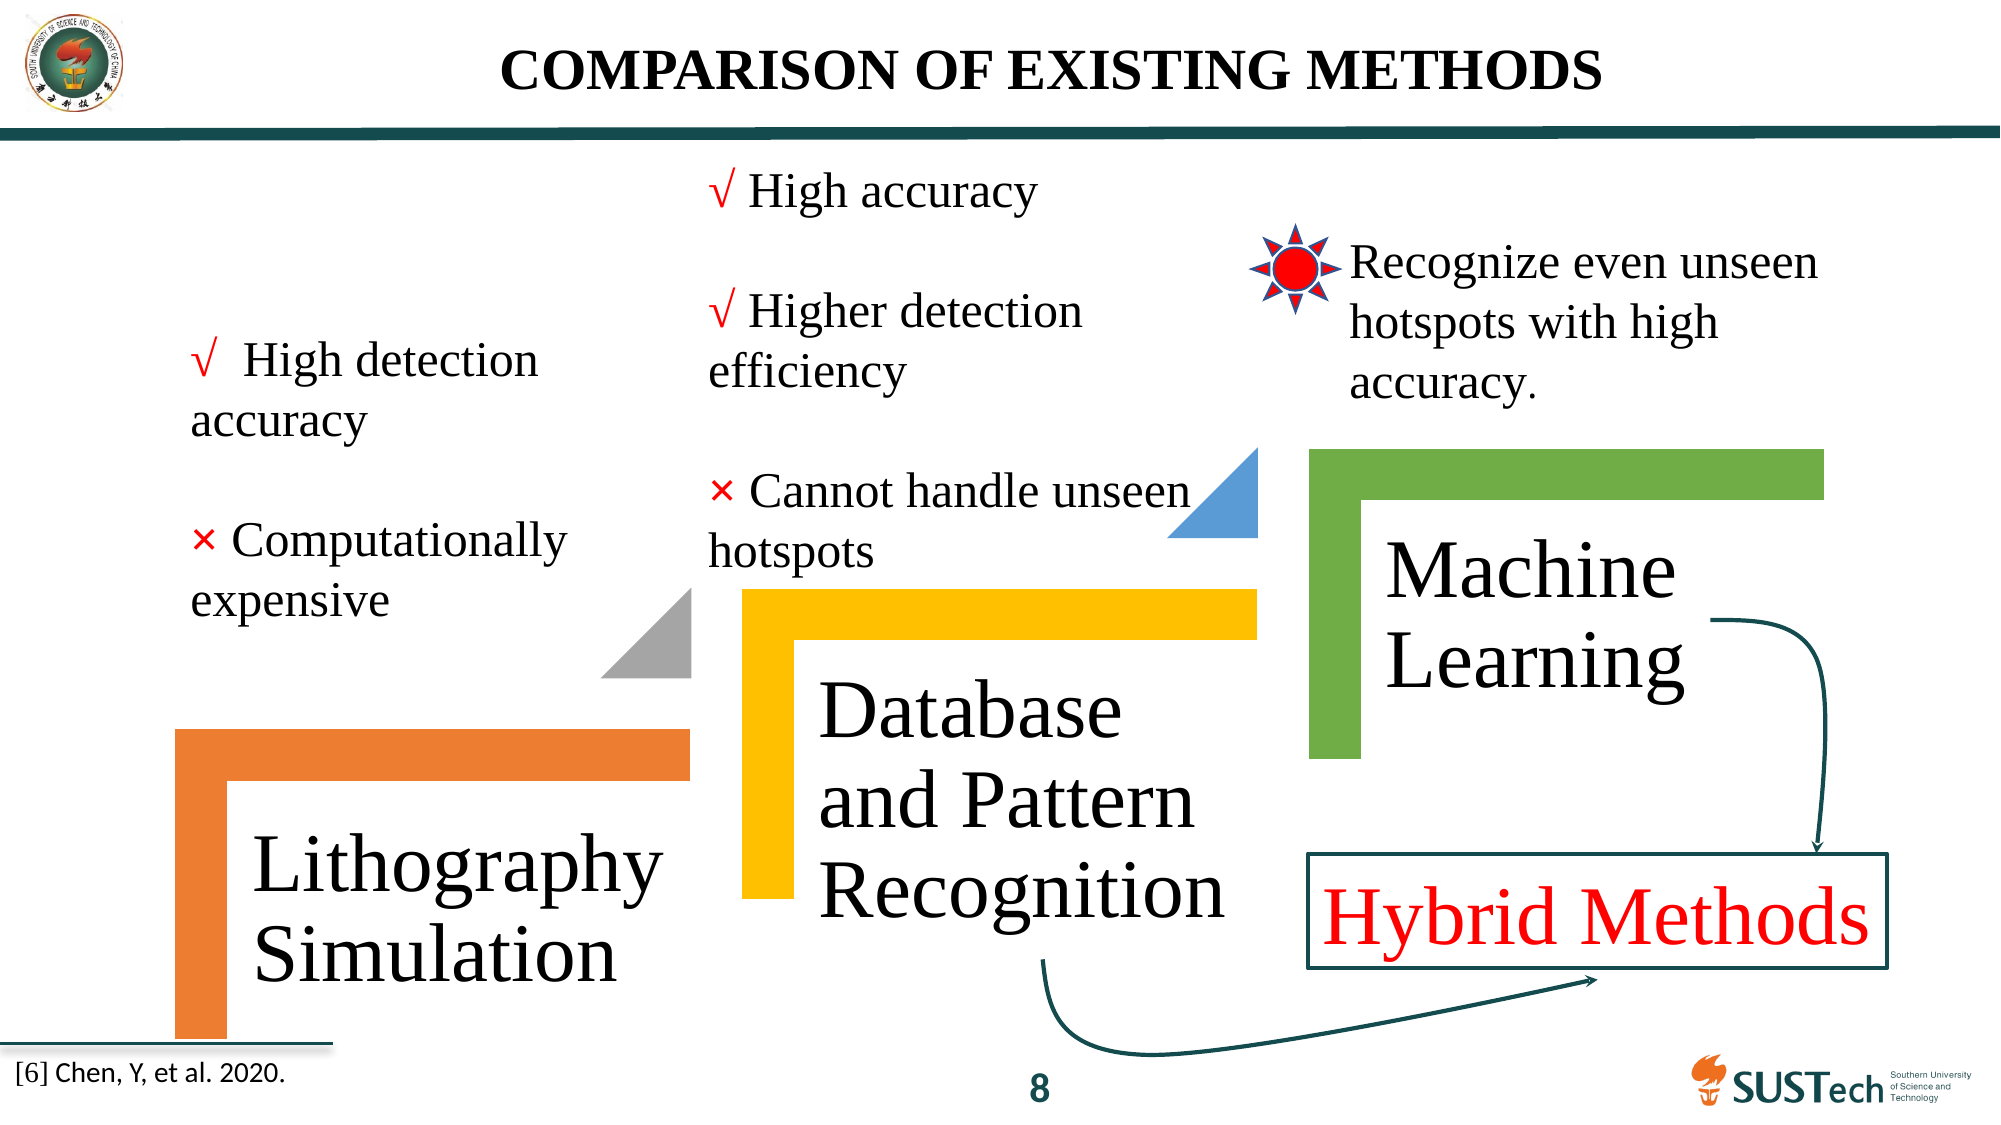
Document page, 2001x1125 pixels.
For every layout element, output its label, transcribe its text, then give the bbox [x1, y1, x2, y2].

text_box [1320, 261, 1343, 277]
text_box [175, 312, 1825, 1125]
text_box [1287, 293, 1304, 312]
text_box [1248, 261, 1271, 277]
picture [1825, 1035, 1989, 1125]
text_box Recognize even unseen hotspots with high accuracy. [1334, 220, 1861, 416]
text_box Hybrid Methods [1825, 853, 1887, 969]
text_box [1287, 223, 1304, 245]
text_box [1262, 236, 1329, 302]
picture [25, 14, 123, 112]
text_box √ High accuracy √ Higher detection efficiency × Cannot handle unseen hotspots [693, 150, 1249, 312]
text_box [6] Chen, Y, et al. 2020. [0, 1056, 175, 1096]
text_box COMPARISON OF EXISTING METHODS [284, 23, 1820, 109]
